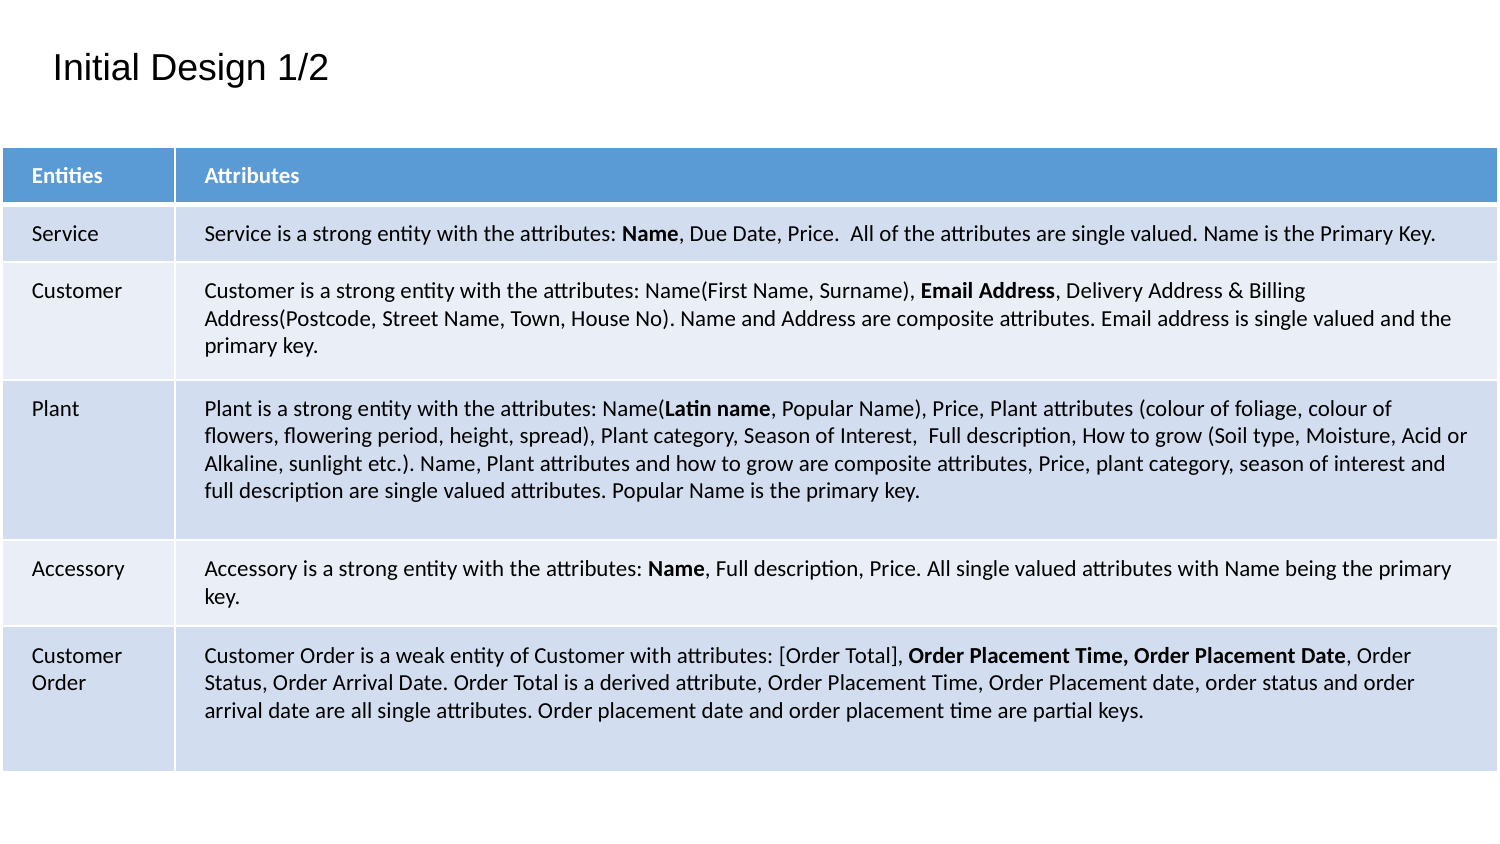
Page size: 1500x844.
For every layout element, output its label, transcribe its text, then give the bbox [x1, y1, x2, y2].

table_cell Plant is a strong entity with the attributes: Name(Latin name, Popular Name), Price, Plant attributes (colour of foliage, colour of flowers, flowering period, height, spread), Plant category, Season of Interest, Full description, How to grow (Soil type, Moisture, Acid or Alkaline, sunlight etc.). Name, Plant attributes and how to grow are composite attributes, Price, plant category, season of interest and full description are single valued attributes. Popular Name is the primary key.​ [176, 381, 1497, 539]
table_header Entities​ [3, 148, 174, 202]
table_cell Service is a strong entity with the attributes: Name, Due Date, Price. All of the attributes are single valued. Name is the Primary Key.​ [176, 207, 1497, 261]
table_header Attributes​ [176, 148, 1497, 202]
table_cell Accessory is a strong entity with the attributes: Name, Full description, Price. All single valued attributes with Name being the primary key.​ [176, 541, 1497, 625]
table_cell Service​ [3, 207, 174, 261]
table_cell Customer Order is a weak entity of Customer with attributes: [Order Total], Order Placement Time, Order Placement Date, Order Status, Order Arrival Date. Order Total is a derived attribute, Order Placement Time, Order Placement date, order status and order arrival date are all single attributes. Order placement date and order placement time are partial keys.​ [176, 627, 1497, 771]
table_cell Customer Order​ [3, 627, 174, 771]
title Initial Design 1/2 [37, 28, 1436, 123]
table_cell Plant​ [3, 381, 174, 539]
table_cell Customer​ [3, 263, 174, 379]
table_cell Customer is a strong entity with the attributes: Name(First Name, Surname), Email Address, Delivery Address & Billing Address(Postcode, Street Name, Town, House No). Name and Address are composite attributes. Email address is single valued and the primary key.​ [176, 263, 1497, 379]
table_cell Accessory​ [3, 541, 174, 625]
